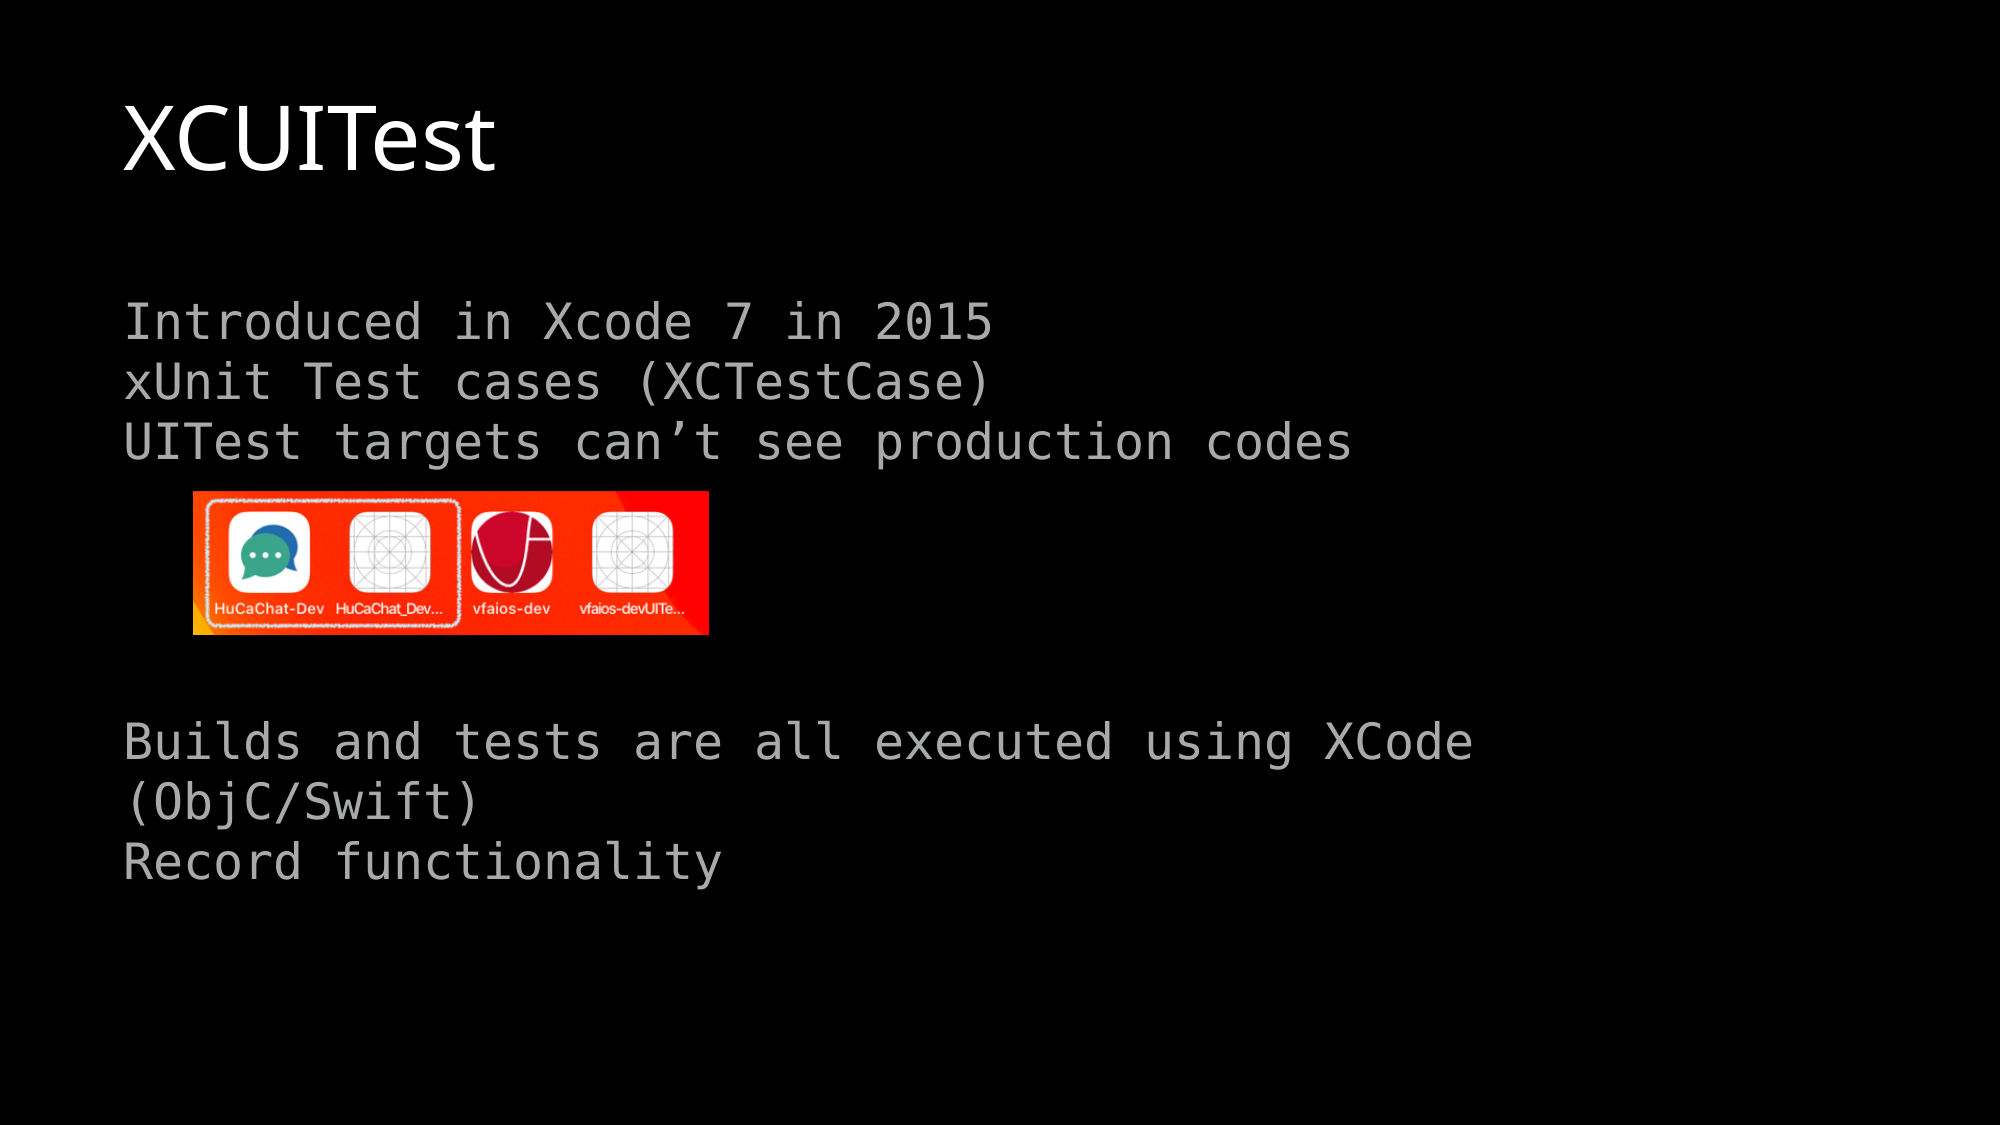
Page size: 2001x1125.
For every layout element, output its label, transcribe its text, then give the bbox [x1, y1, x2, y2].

picture [193, 490, 709, 635]
list Introduced in Xcode 7 in 2015 xUnit Test cases (XCTestCase) UITest targets can’t see production codes Builds and tests are all executed using XCode (ObjC/Swift) Record functionality [123, 289, 1663, 836]
title XCUITest [123, 80, 1877, 190]
